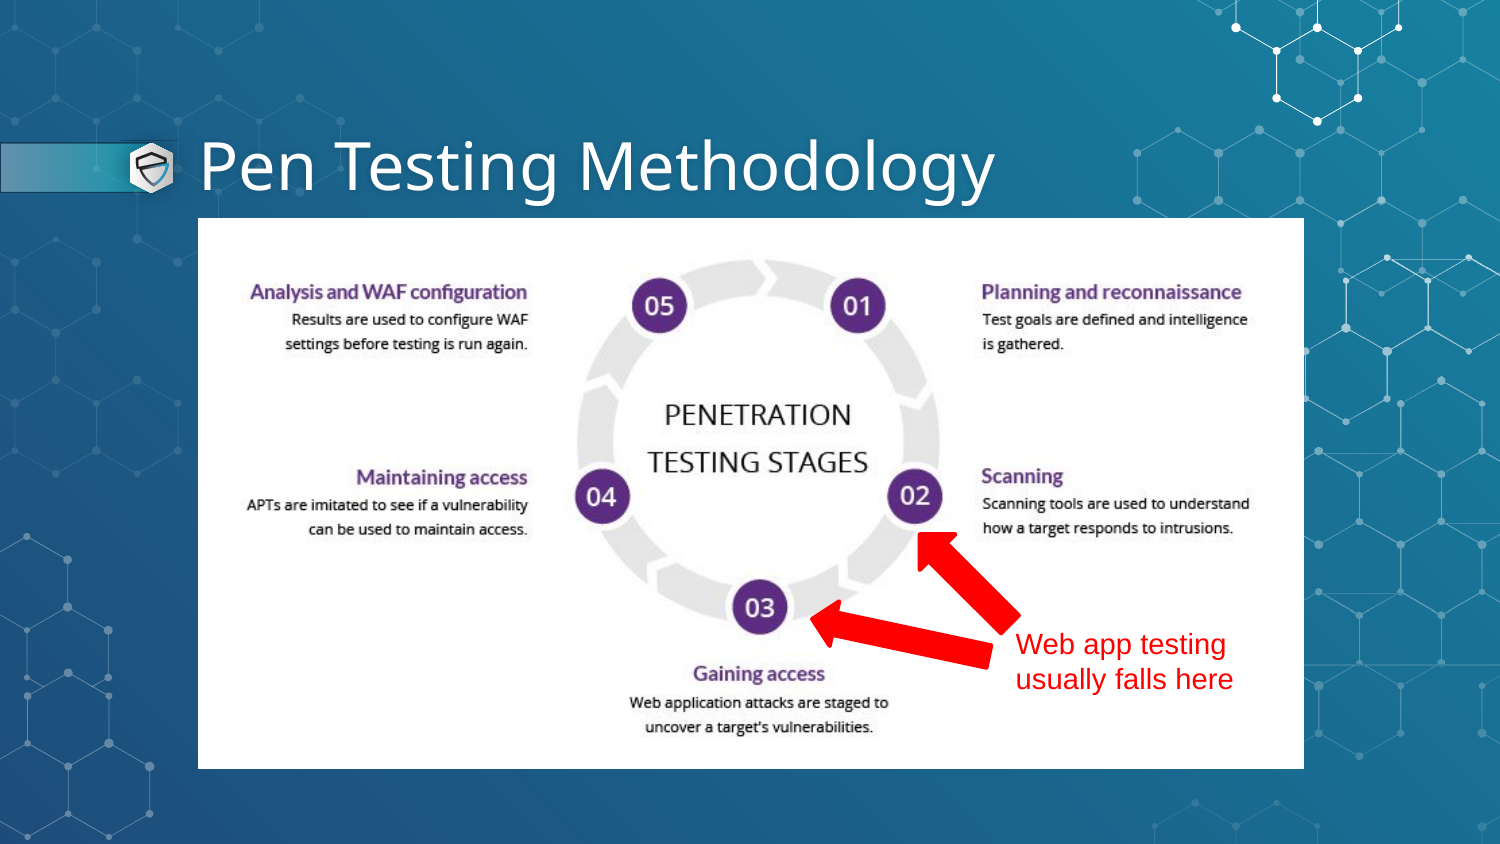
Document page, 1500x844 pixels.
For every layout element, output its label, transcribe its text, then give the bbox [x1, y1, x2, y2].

picture [198, 218, 1304, 769]
picture [121, 140, 178, 198]
title Pen Testing Methodology [198, 140, 1302, 198]
